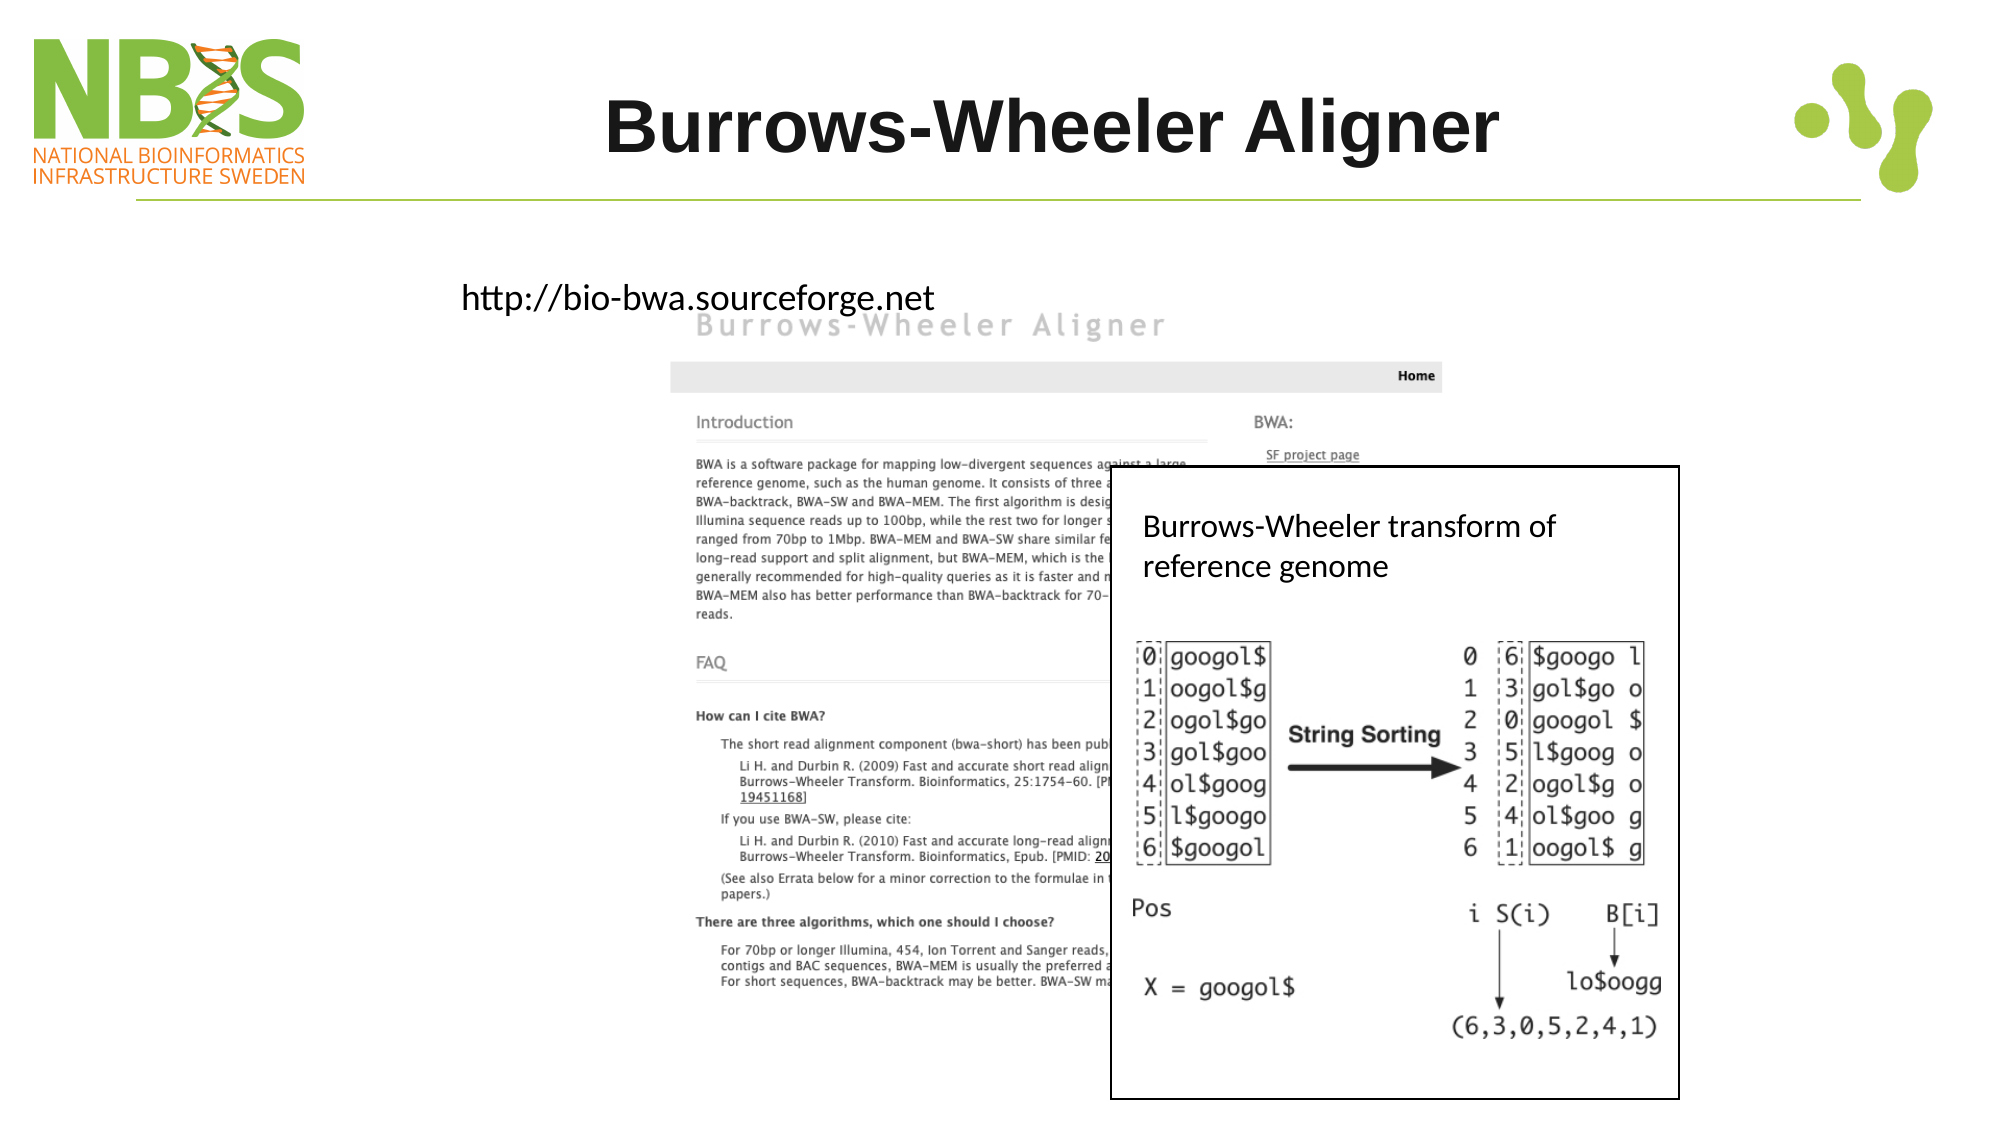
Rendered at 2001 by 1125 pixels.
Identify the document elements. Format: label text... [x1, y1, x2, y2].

text_box [1110, 465, 1680, 1100]
text_box http://bio-bwa.sourceforge.net [446, 266, 951, 326]
text_box Burrows-Wheeler transform of reference genome [1463, 496, 1669, 592]
title Burrows-Wheeler Aligner [404, 59, 1703, 197]
picture [1790, 59, 1935, 196]
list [537, 268, 1463, 989]
picture [34, 39, 304, 184]
picture [1133, 641, 1661, 1039]
